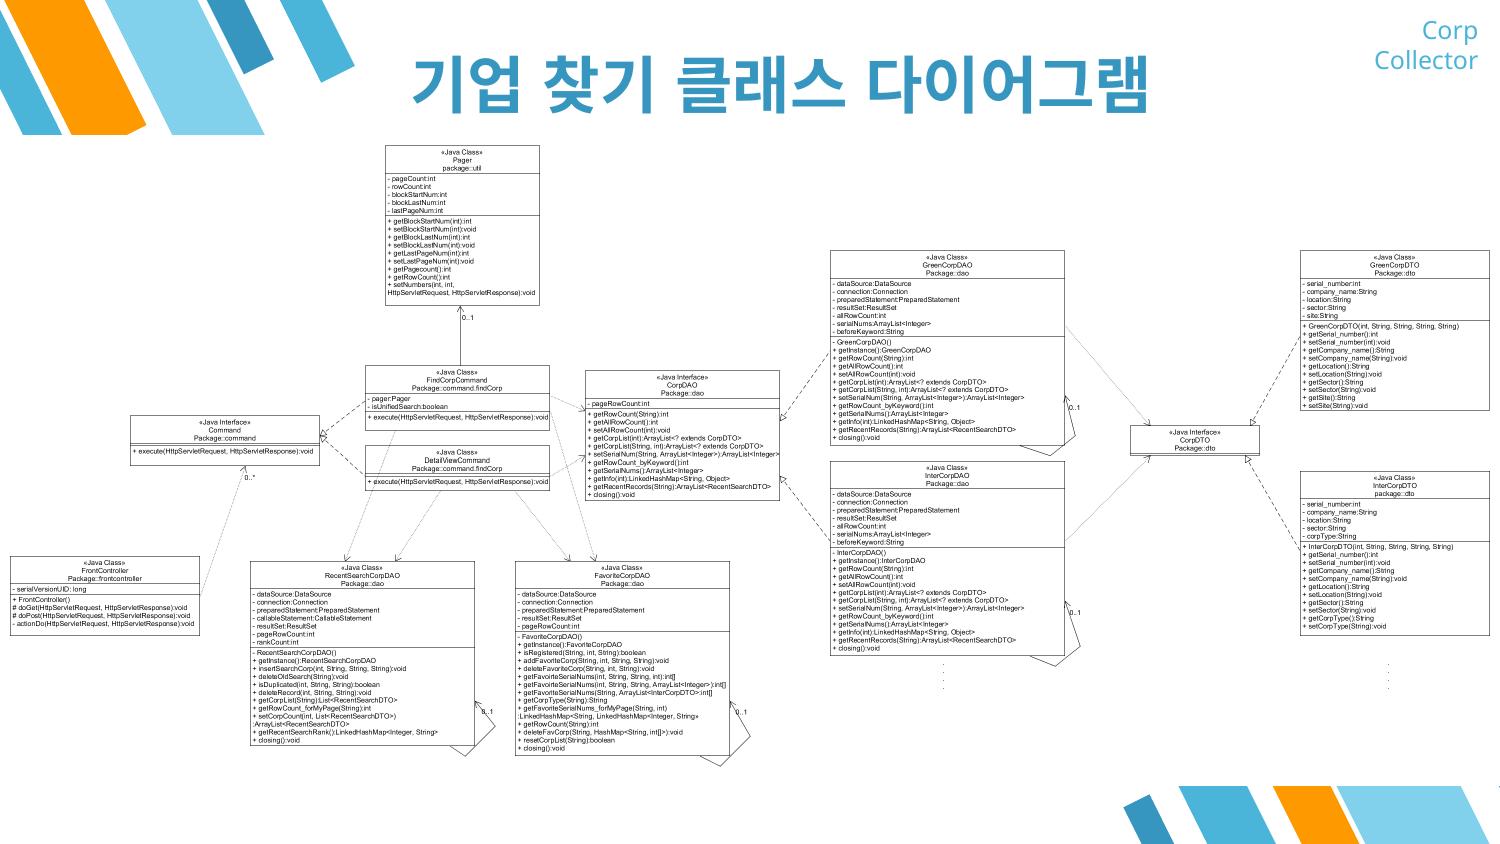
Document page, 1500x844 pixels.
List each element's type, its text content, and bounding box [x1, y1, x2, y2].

title 기업 찾기 클래스 다이어그램 [395, 24, 1341, 134]
slide_number Corp Collector [1306, 0, 1494, 65]
picture [0, 135, 1500, 787]
